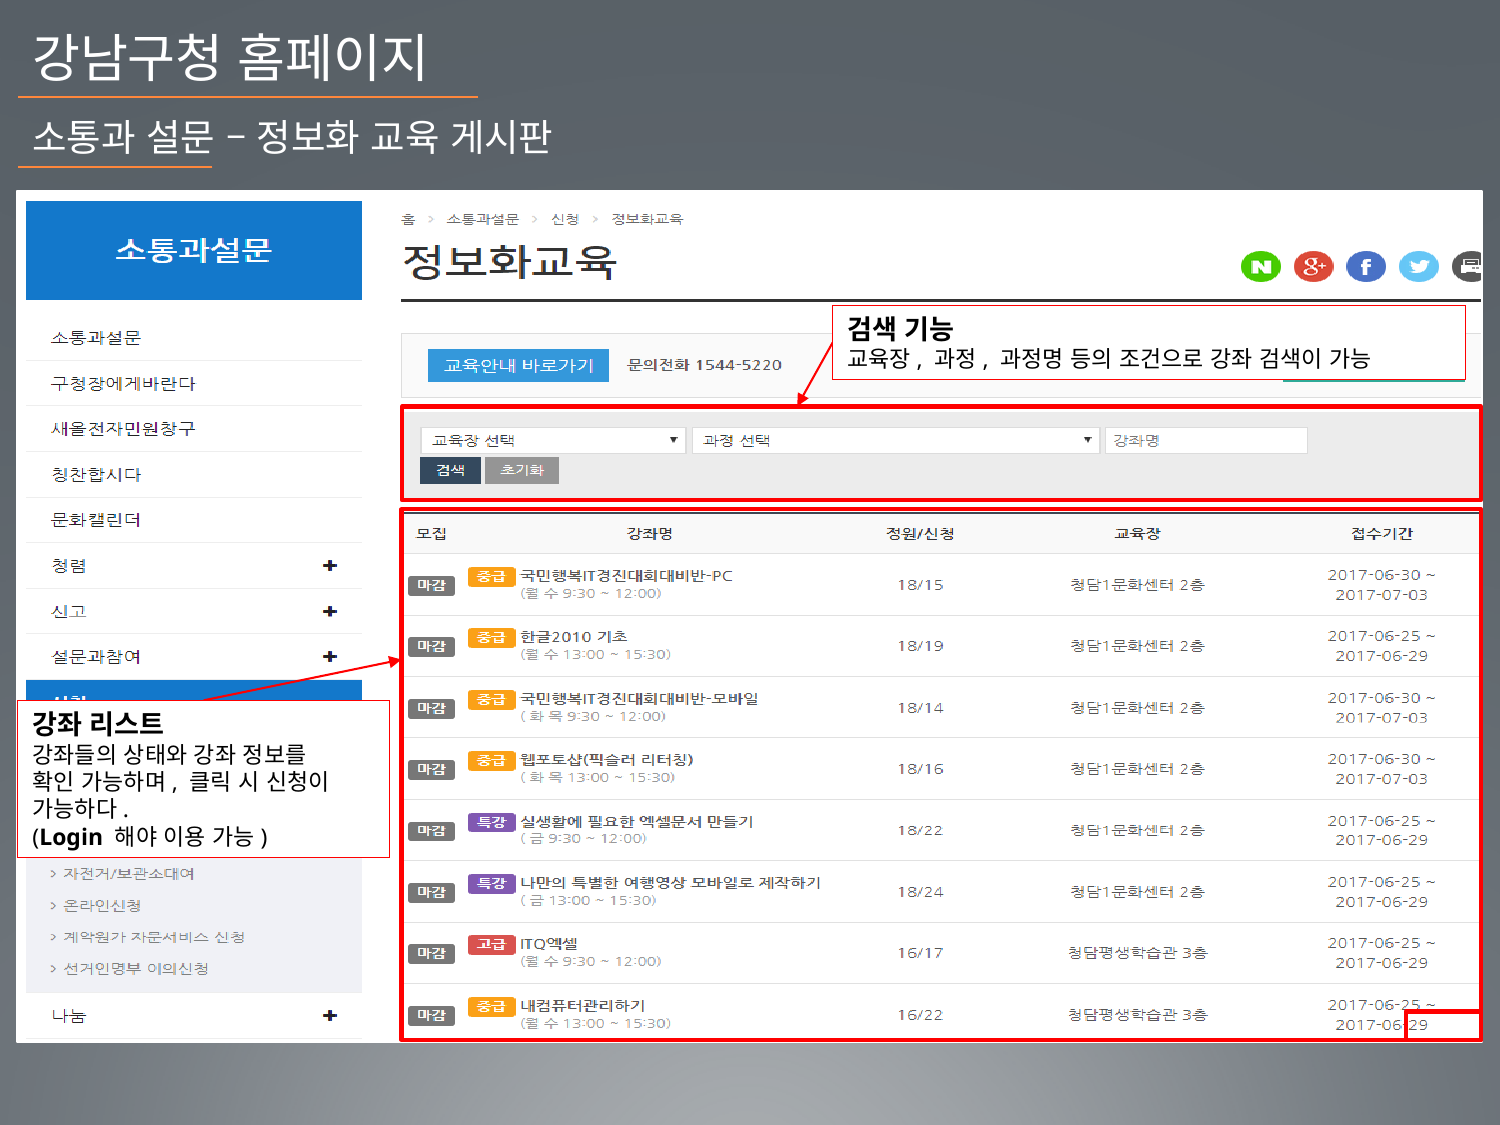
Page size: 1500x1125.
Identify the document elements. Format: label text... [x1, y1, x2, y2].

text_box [209, 659, 402, 701]
text_box 강남구청 홈페이지 [17, 18, 644, 96]
text_box 소통과 설문 – 정보화 교육 게시판 [17, 106, 680, 166]
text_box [796, 342, 833, 407]
picture [0, 0, 1500, 1125]
